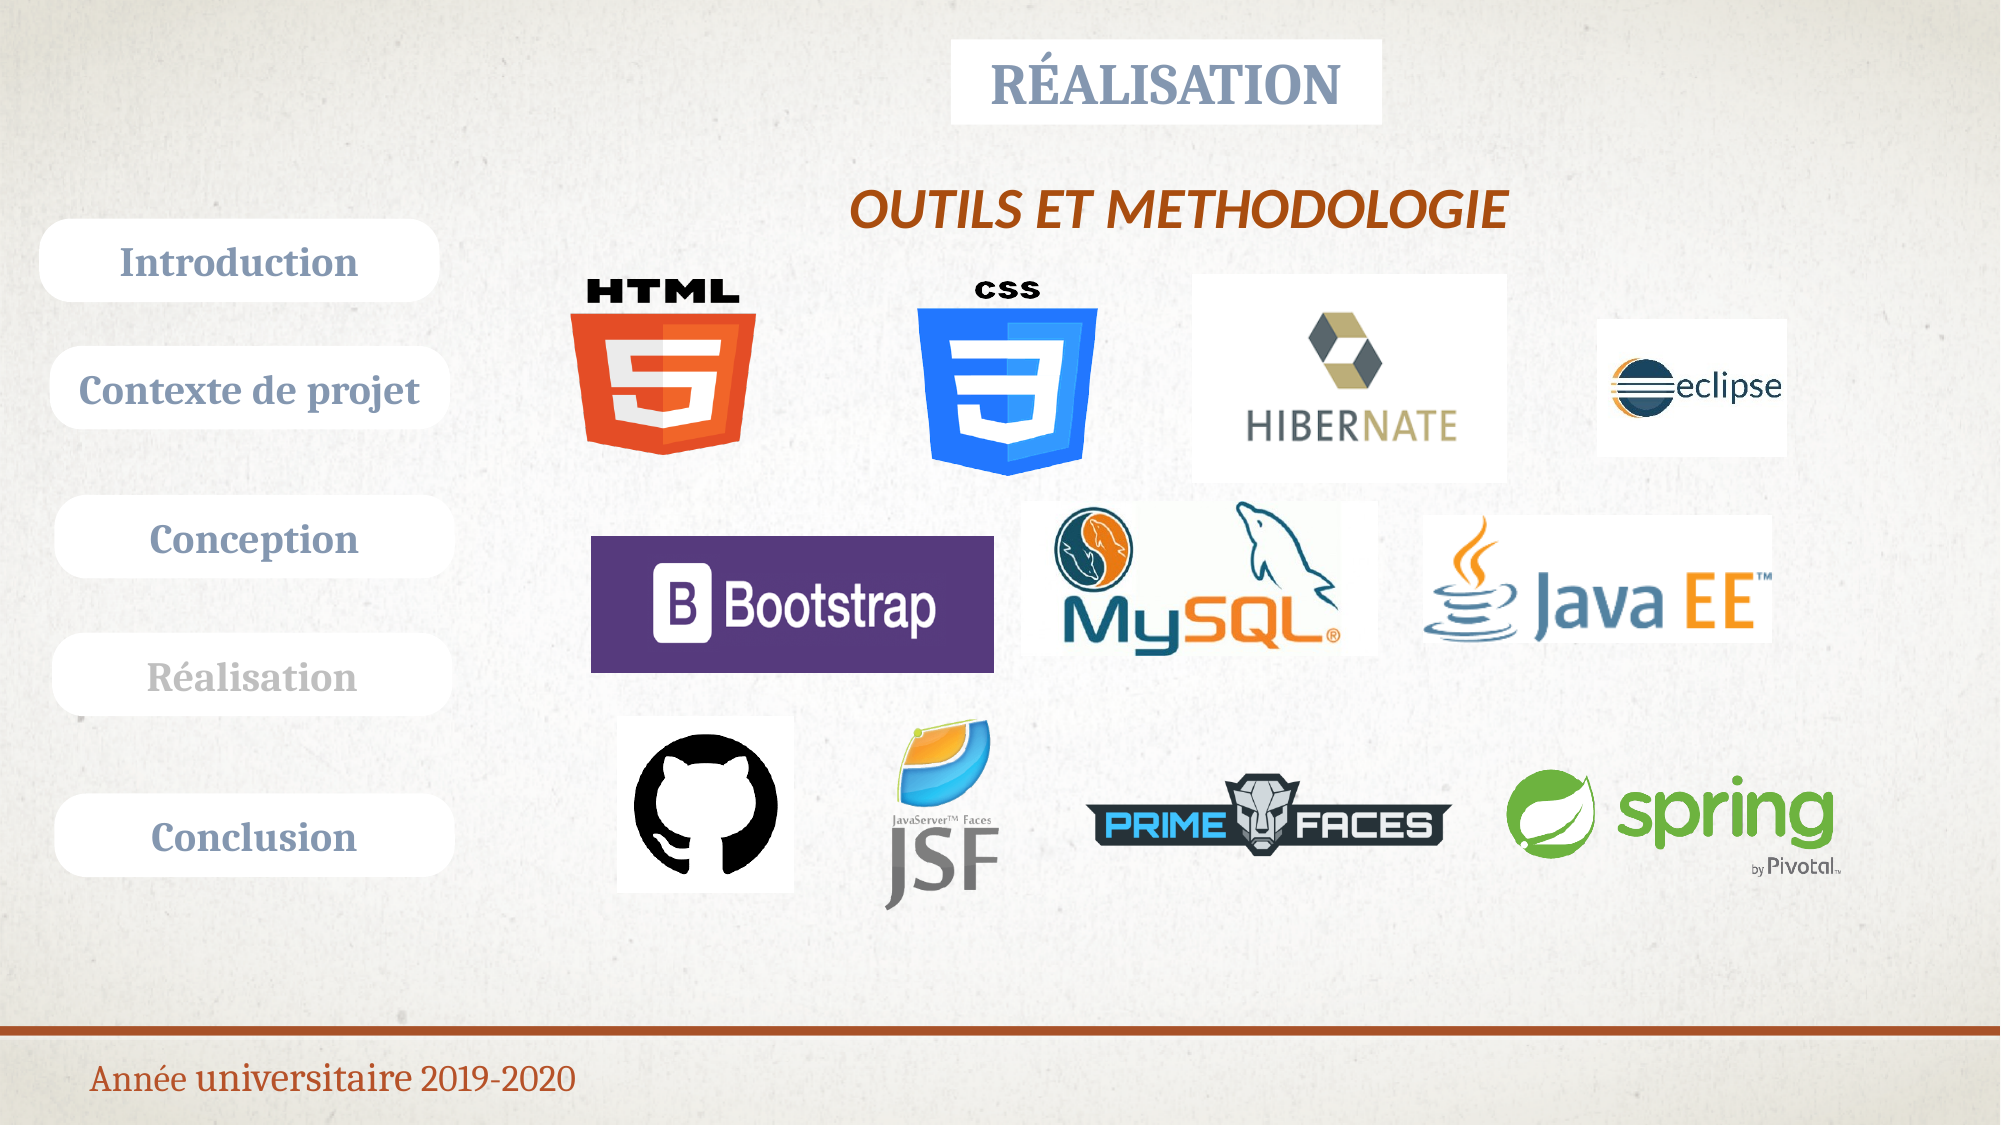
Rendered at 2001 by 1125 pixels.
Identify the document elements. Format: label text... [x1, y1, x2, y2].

text_box OUTILS ET METHODOLOGIE [834, 162, 1598, 248]
text_box Contexte de projet [48, 344, 452, 431]
text_box Conception [53, 493, 456, 580]
title Réalisation [950, 38, 1383, 126]
text_box Réalisation [50, 631, 454, 718]
text_box Introduction [38, 217, 441, 304]
picture [0, 0, 2001, 1125]
text_box Année universitaire 2019-2020 [74, 1042, 592, 1107]
text_box Conclusion [53, 792, 456, 879]
